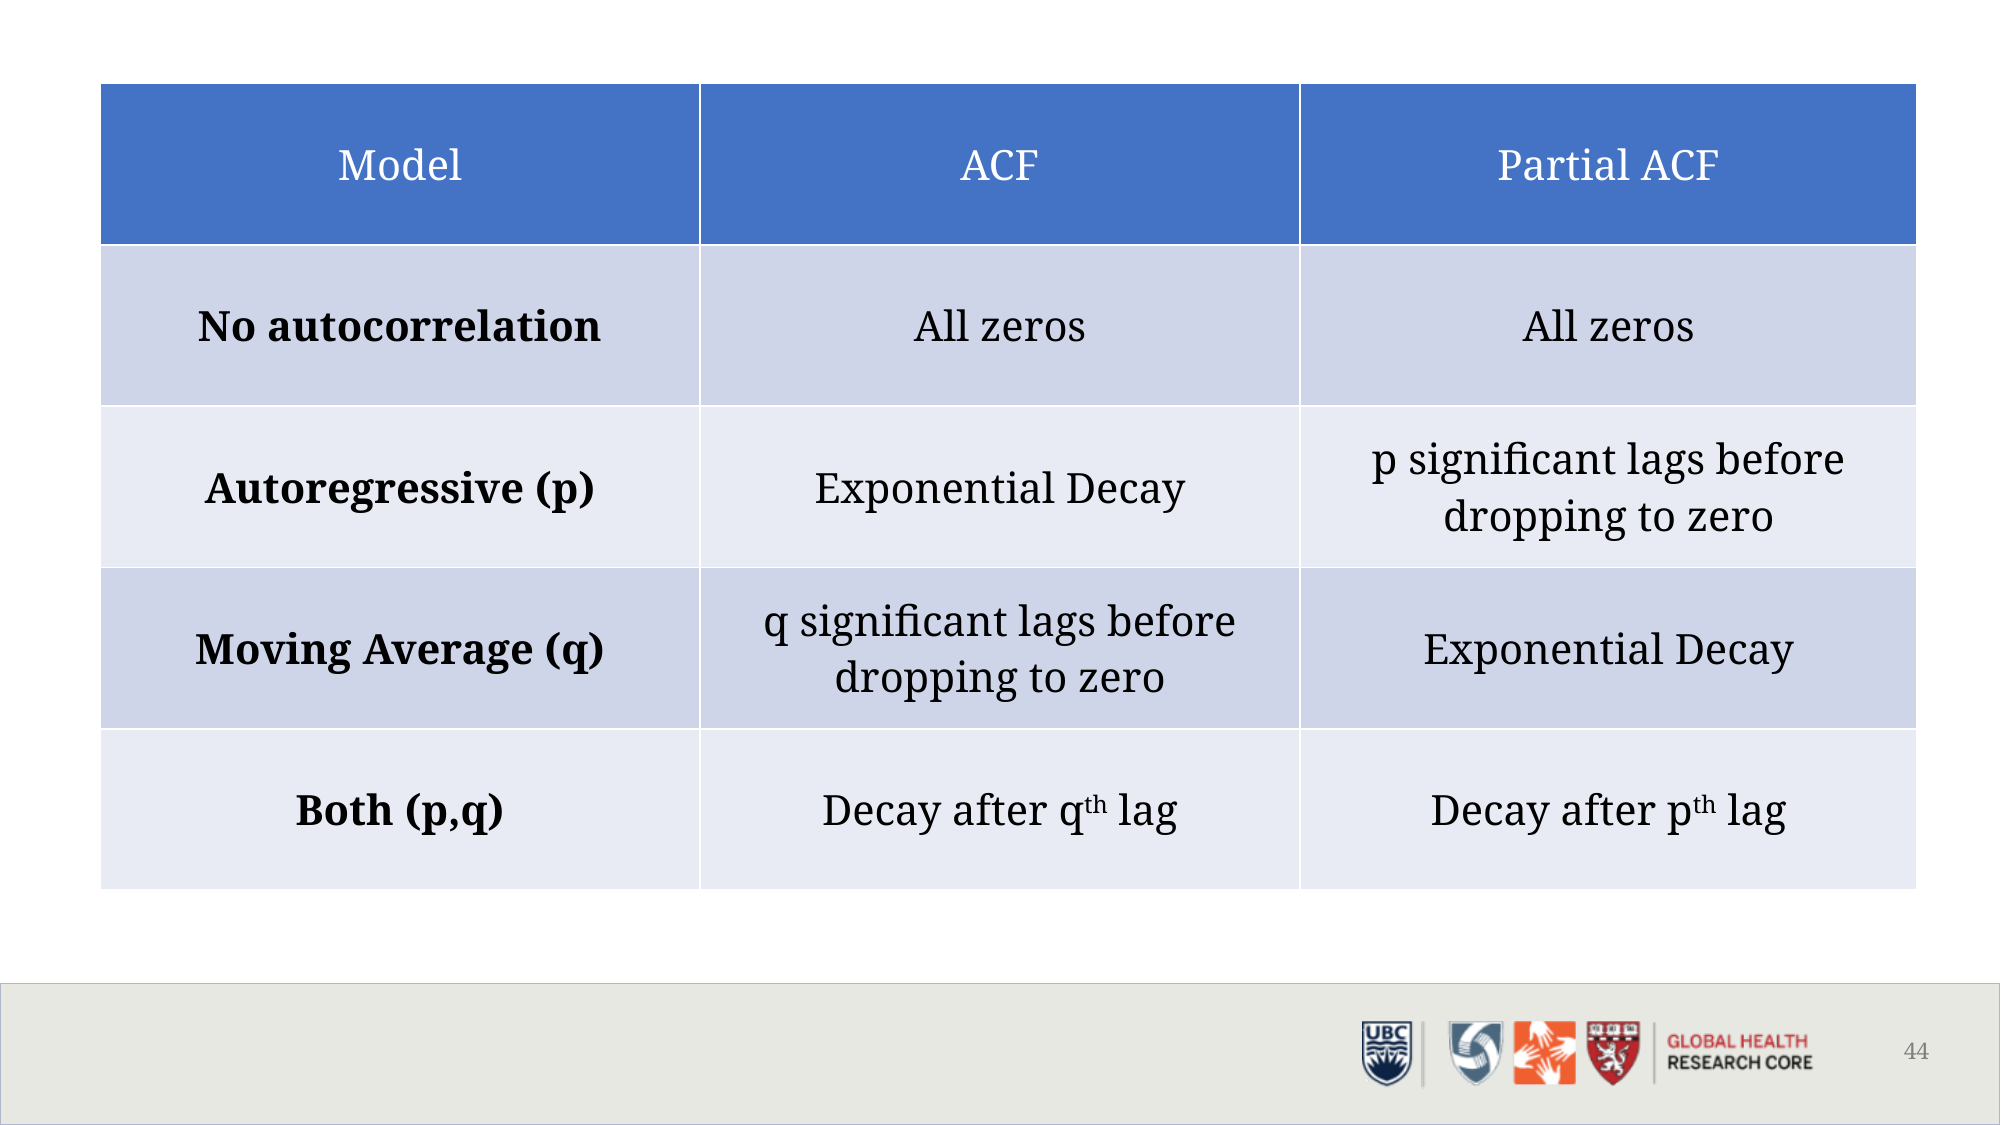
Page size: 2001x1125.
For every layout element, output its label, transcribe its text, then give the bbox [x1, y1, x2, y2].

table_cell No autocorrelation [101, 246, 699, 405]
table_cell Decay after pth lag [1301, 730, 1916, 889]
table_header ACF [701, 84, 1299, 244]
table_cell Both (p,q) [101, 730, 699, 889]
table_cell All zeros [701, 246, 1299, 405]
table_cell Moving Average (q) [101, 568, 699, 728]
table_header Partial ACF [1301, 84, 1916, 244]
table_cell q significant lags before dropping to zero [701, 568, 1299, 728]
table_cell Exponential Decay [1301, 568, 1916, 728]
table_cell Autoregressive (p) [101, 407, 699, 567]
table_cell p significant lags before dropping to zero [1301, 407, 1916, 567]
table_header Model [101, 84, 699, 244]
table_cell All zeros [1301, 246, 1916, 405]
table_cell Decay after qth lag [701, 730, 1299, 889]
table_cell Exponential Decay [701, 407, 1299, 567]
picture [1362, 1021, 1859, 1114]
